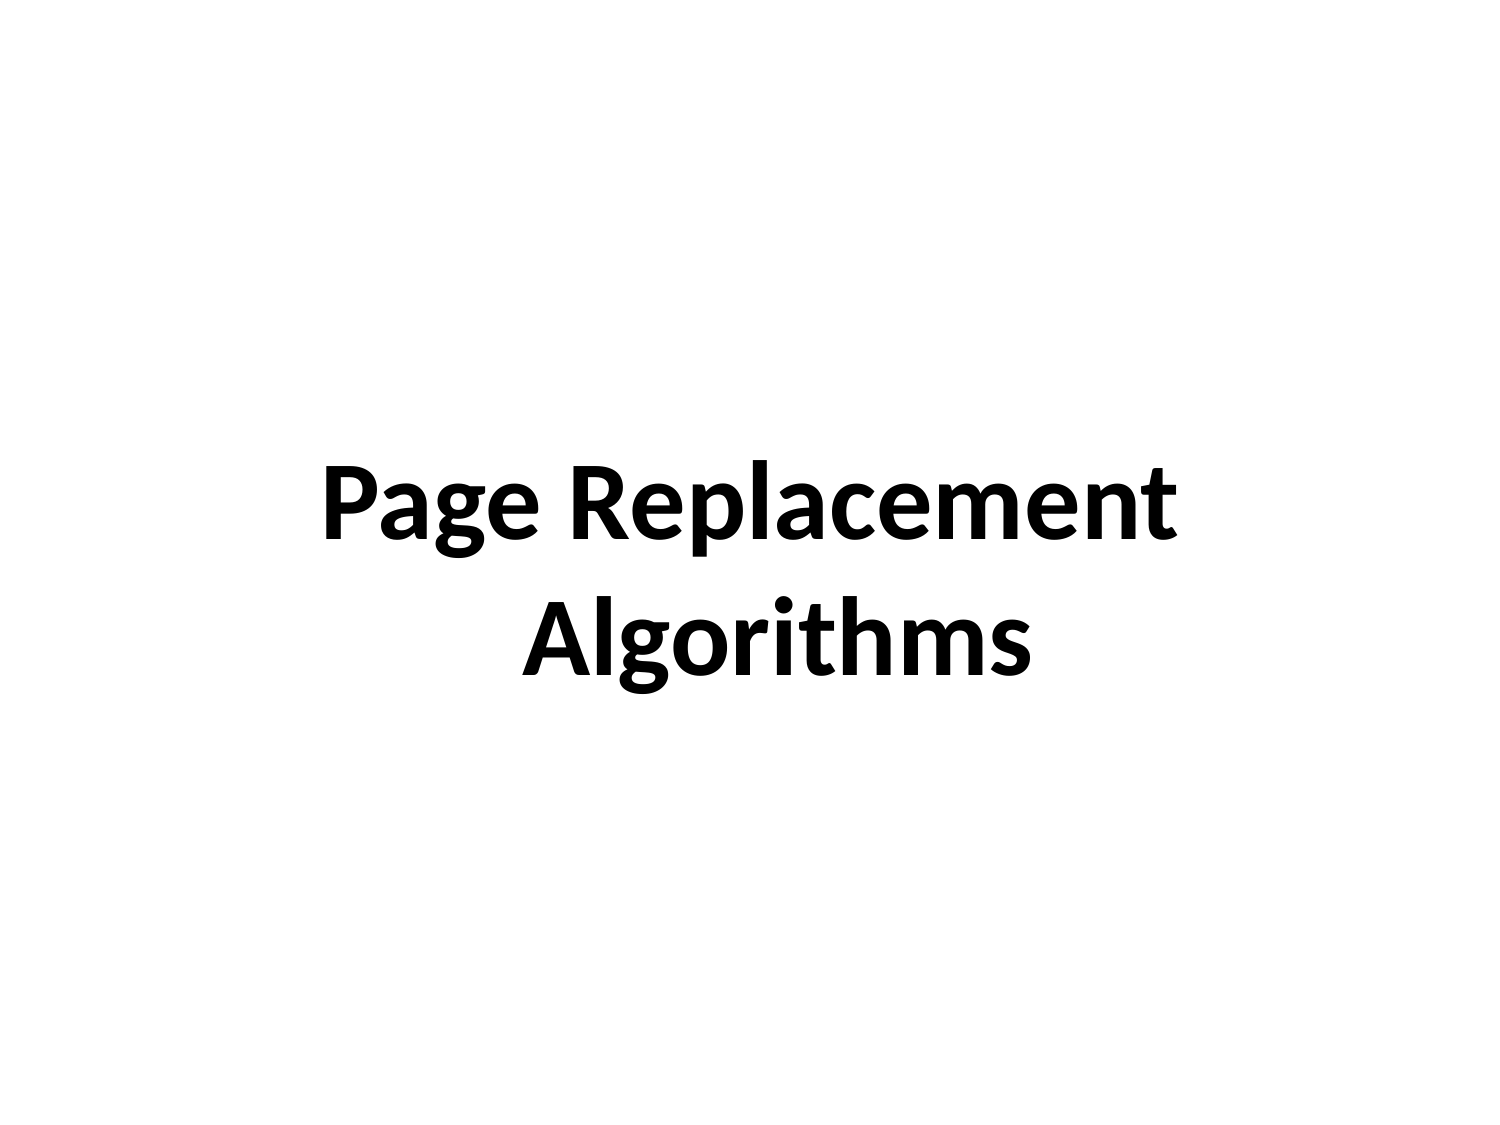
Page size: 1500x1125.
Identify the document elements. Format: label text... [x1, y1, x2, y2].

list Page Replacement Algorithms [75, 262, 1425, 1005]
